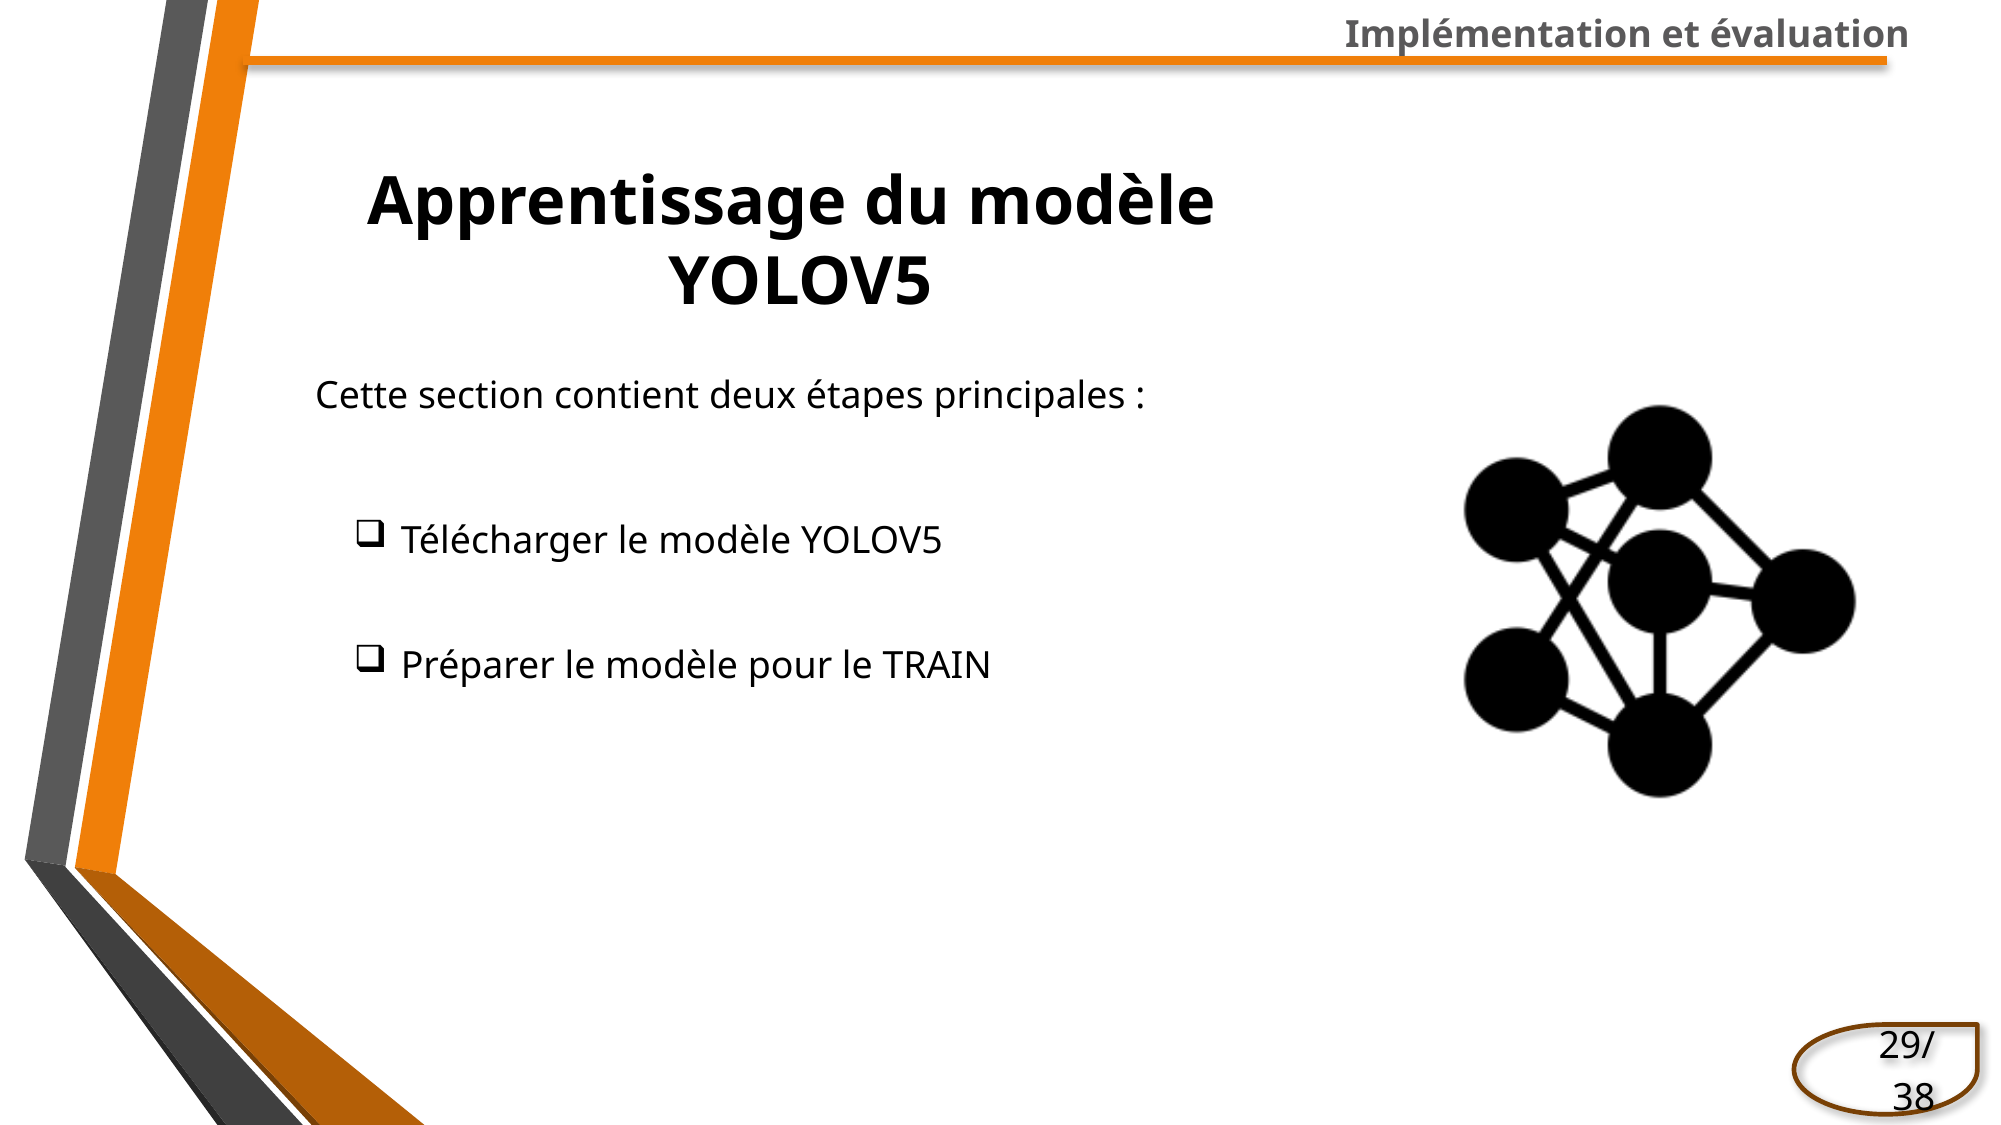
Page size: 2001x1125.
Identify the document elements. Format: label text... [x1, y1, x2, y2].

text_box Cette section contient deux étapes principales : [300, 363, 1301, 424]
text_box Implémentation et évaluation [1330, 2, 1926, 63]
text_box Télécharger le modèle YOLOV5 [339, 508, 1340, 568]
text_box Apprentissage du modèle YOLOV5 [280, 150, 1322, 326]
text_box Préparer le modèle pour le TRAIN [339, 633, 1340, 694]
picture [1451, 393, 1870, 812]
text_box 29/38 [1793, 1024, 1978, 1115]
